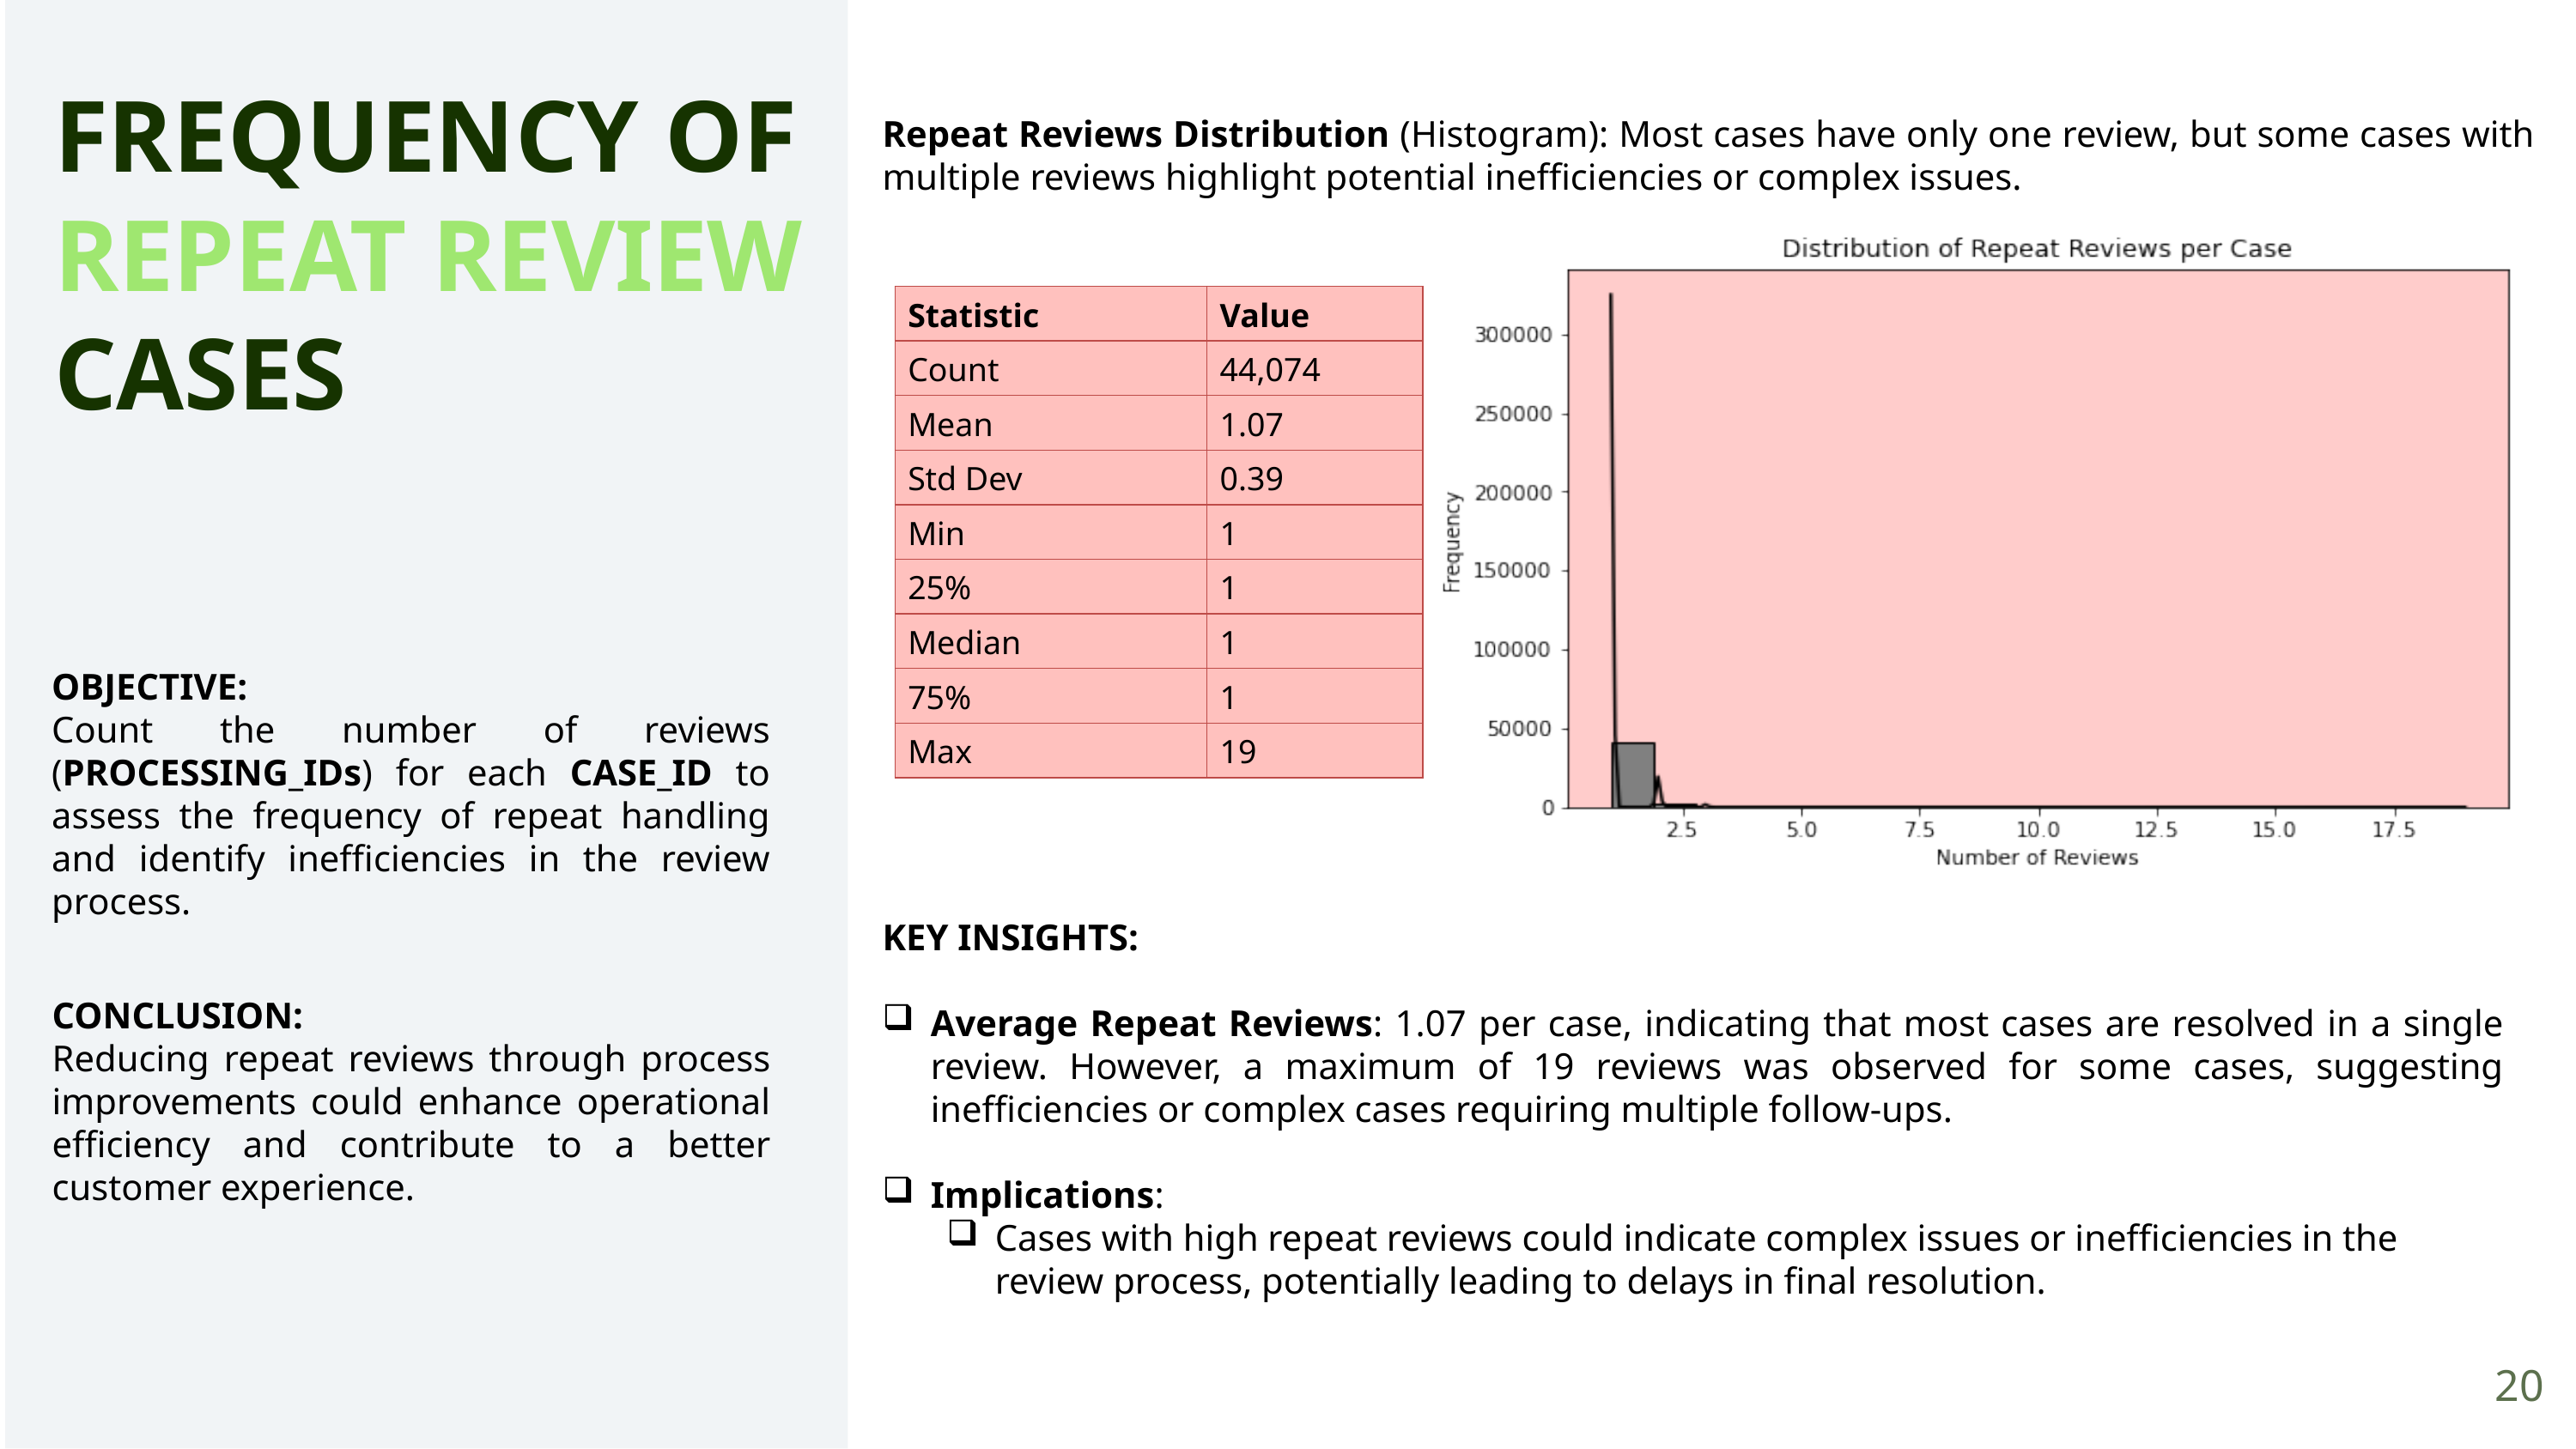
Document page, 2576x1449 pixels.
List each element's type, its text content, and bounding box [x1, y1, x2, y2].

table_cell 75% [896, 669, 1206, 723]
table_cell 1.07 [1207, 396, 1422, 450]
table_cell Median [896, 615, 1206, 668]
table_header Statistic [896, 287, 1206, 340]
table_cell 0.39 [1207, 451, 1422, 504]
table_cell 1 [1207, 506, 1422, 559]
slide_number 20 [2482, 1358, 2549, 1414]
table_cell Count [896, 342, 1206, 395]
table_cell Min [896, 506, 1206, 559]
table_cell 19 [1207, 724, 1422, 777]
table_cell Std Dev [896, 451, 1206, 504]
text_box Repeat Reviews Distribution (Histogram): Most cases have only one review, but some cases with multiple reviews highlight potential inefficiencies or complex issues. [869, 104, 2548, 203]
table_cell 44,074 [1207, 342, 1422, 395]
table_cell 1 [1207, 669, 1422, 723]
text_box [5, 0, 848, 1449]
table_cell Max [896, 724, 1206, 777]
text_box FREQUENCY OF REPEAT REVIEW CASES [52, 71, 848, 430]
table_header Value [1207, 287, 1422, 340]
table_cell Mean [896, 396, 1206, 450]
table_cell 1 [1207, 560, 1422, 613]
table_cell 25% [896, 560, 1206, 613]
text_box CONCLUSION: Reducing repeat reviews through process improvements could enhance operational efficiency and contribute to a better customer experience. [39, 986, 784, 1215]
picture [1429, 224, 2524, 883]
table_cell 1 [1207, 615, 1422, 668]
text_box KEY INSIGHTS: Average Repeat Reviews: 1.07 per case, indicating that most cases are resolved in a single review. However, a maximum of 19 reviews was observed for some cases, suggesting inefficiencies or complex cases requiring multiple follow-ups. Implications: Cases with high repeat reviews could indicate complex issues or inefficiencies in the review process, potentially leading to delays in final resolution. [869, 908, 2518, 1308]
text_box OBJECTIVE: Count the number of reviews (PROCESSING_IDs) for each CASE_ID to assess the frequency of repeat handling and identify inefficiencies in the review process. [39, 658, 783, 929]
